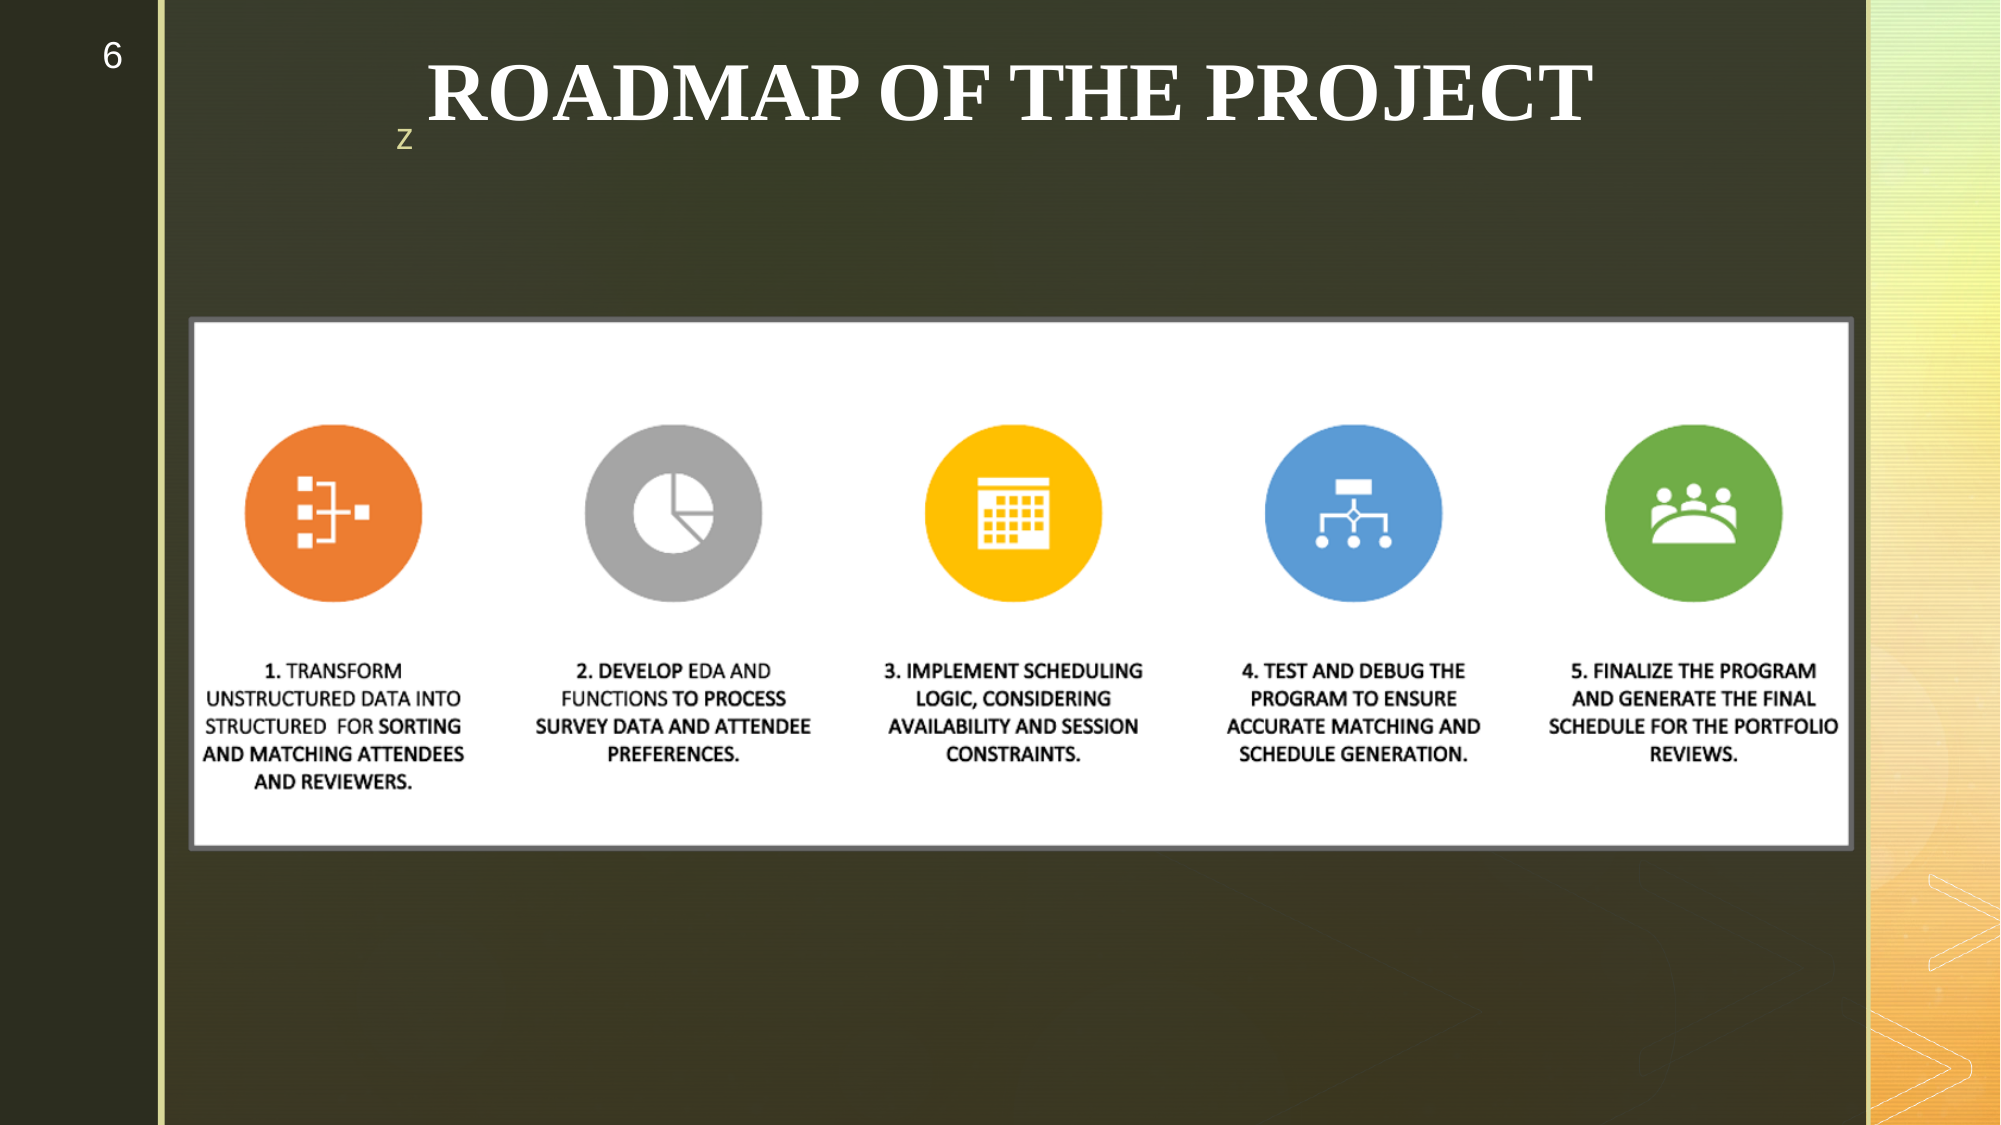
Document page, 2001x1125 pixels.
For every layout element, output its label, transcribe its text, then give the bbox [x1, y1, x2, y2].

picture [1871, 0, 2001, 1125]
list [187, 315, 1856, 853]
title ROADMAP OF THE PROJECT [358, 41, 1664, 146]
slide_number 6 [25, 26, 131, 80]
